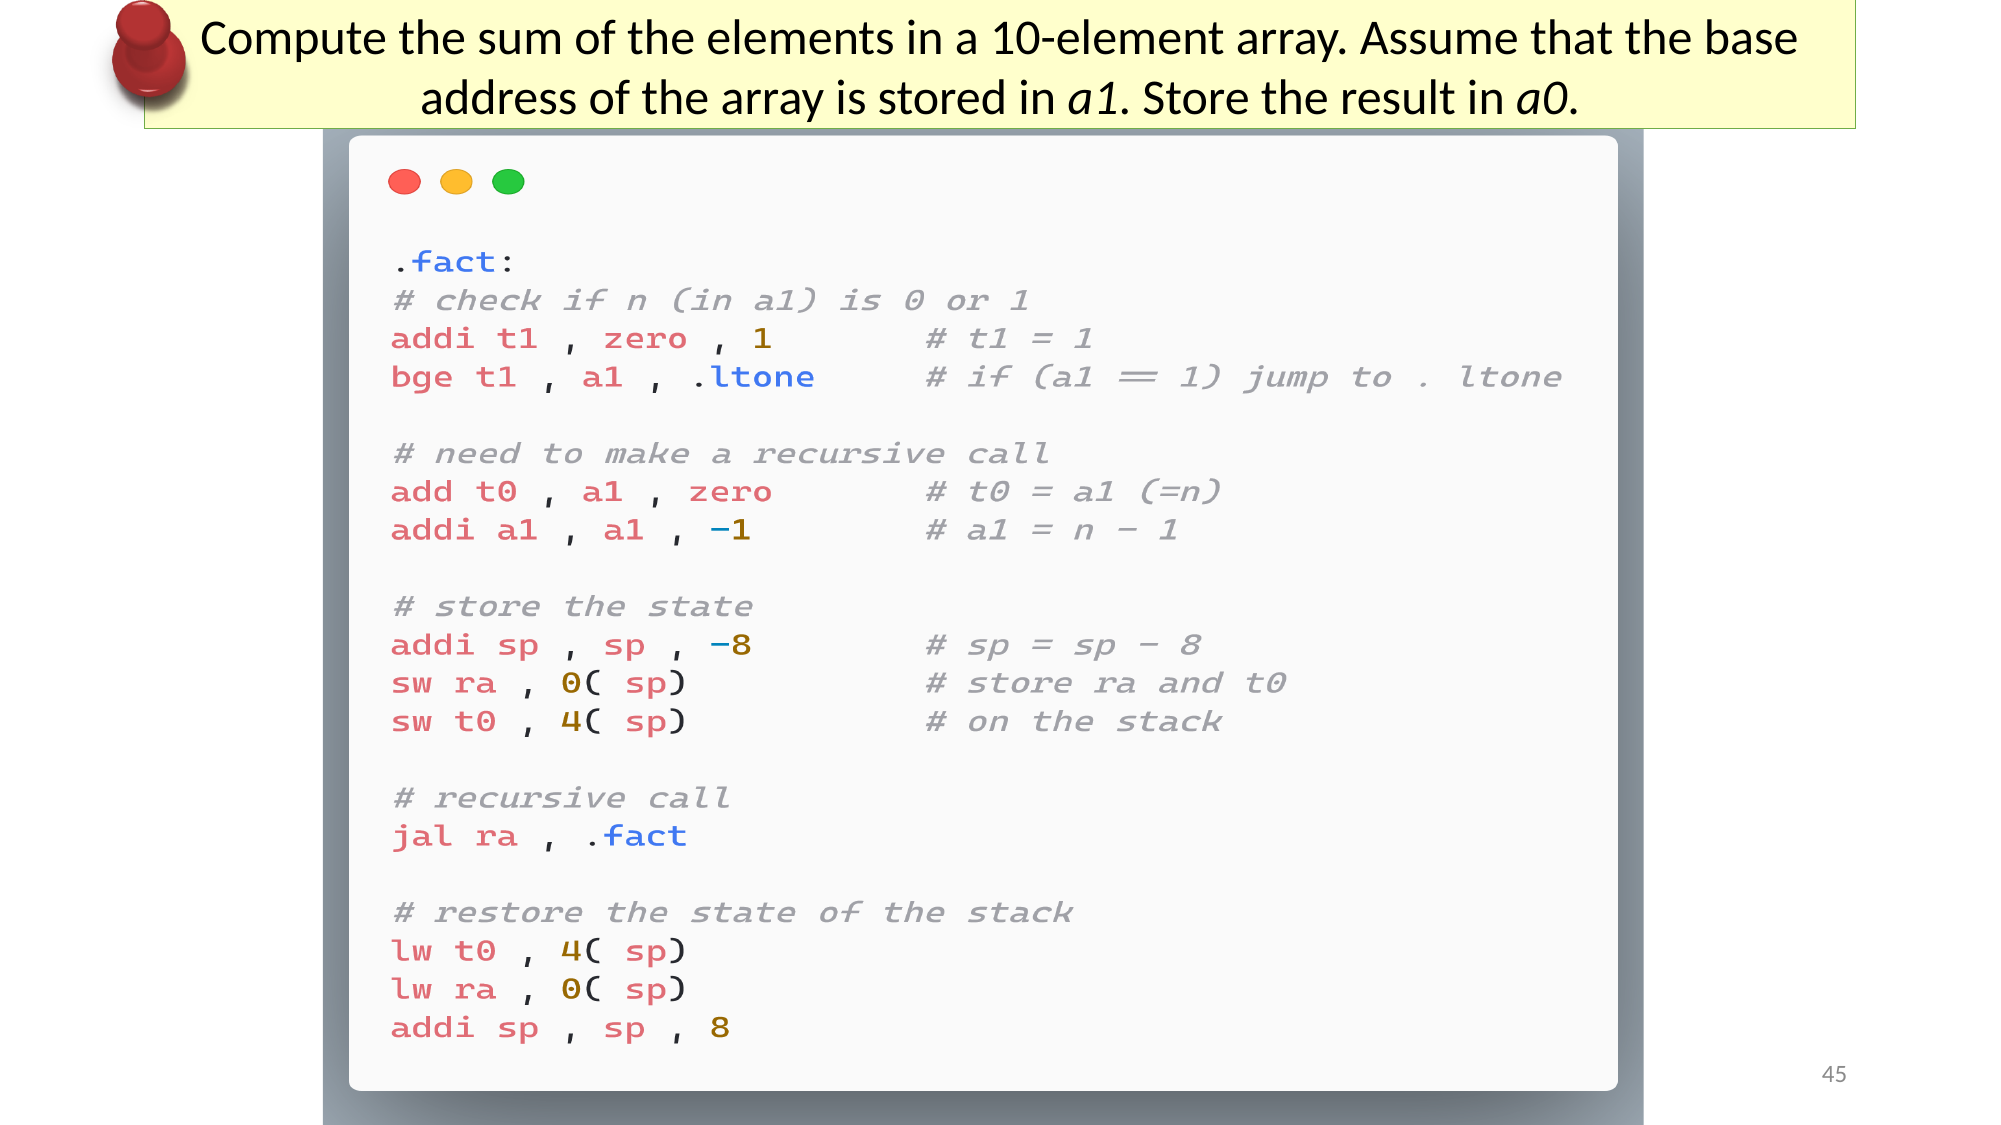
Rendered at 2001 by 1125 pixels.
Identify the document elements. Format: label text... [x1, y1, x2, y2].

picture [89, 0, 199, 129]
text_box Compute the sum of the elements in a 10-element array. Assume that the base address of the array is stored in a1. Store the result in a0. [199, 0, 1856, 129]
picture [322, 103, 1644, 1125]
slide_number 45 [1644, 1042, 1863, 1103]
